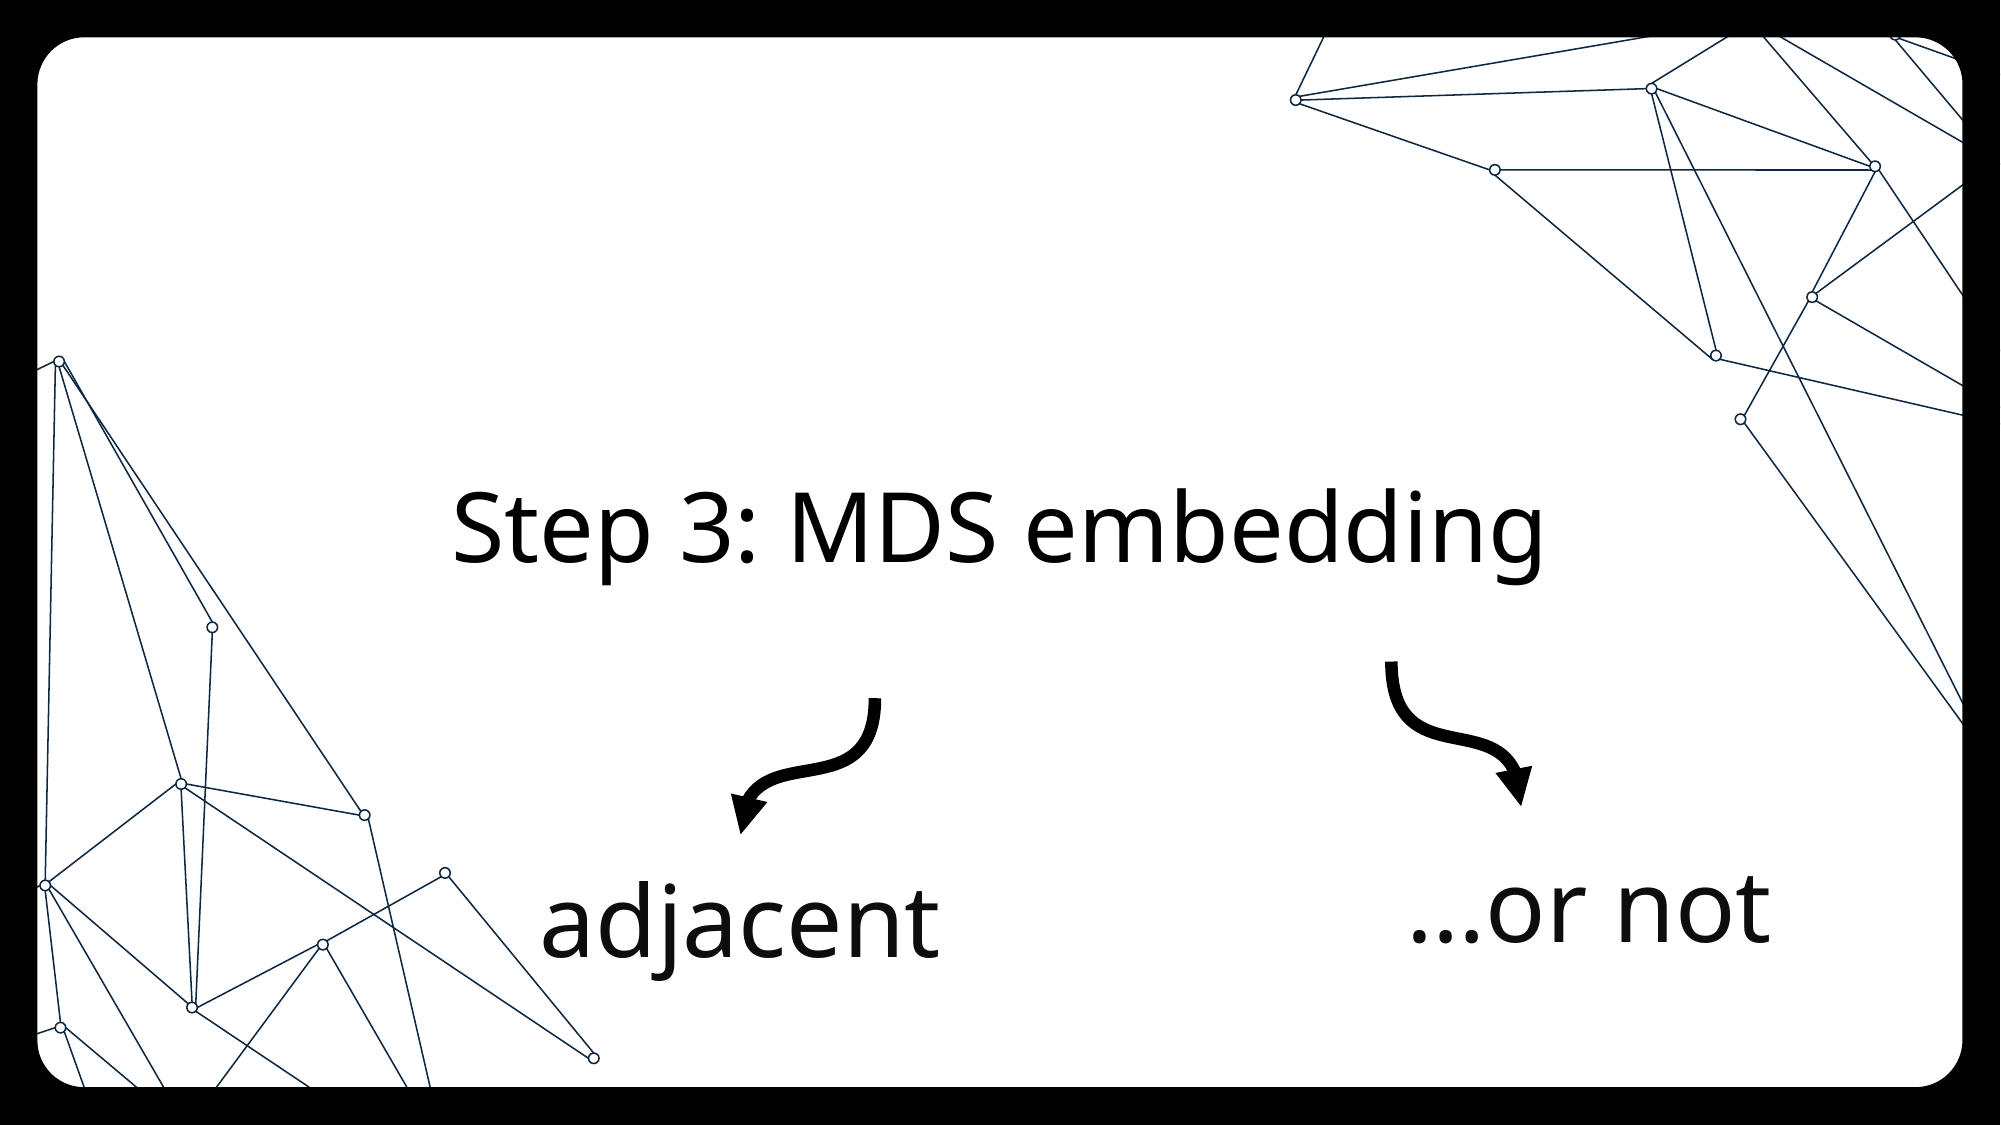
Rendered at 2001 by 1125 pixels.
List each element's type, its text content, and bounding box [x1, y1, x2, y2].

text_box …or not [1391, 835, 1787, 970]
text_box adjacent [525, 849, 957, 985]
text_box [1383, 668, 1529, 800]
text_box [739, 698, 877, 834]
title Step 3: MDS embedding [321, 463, 1679, 662]
